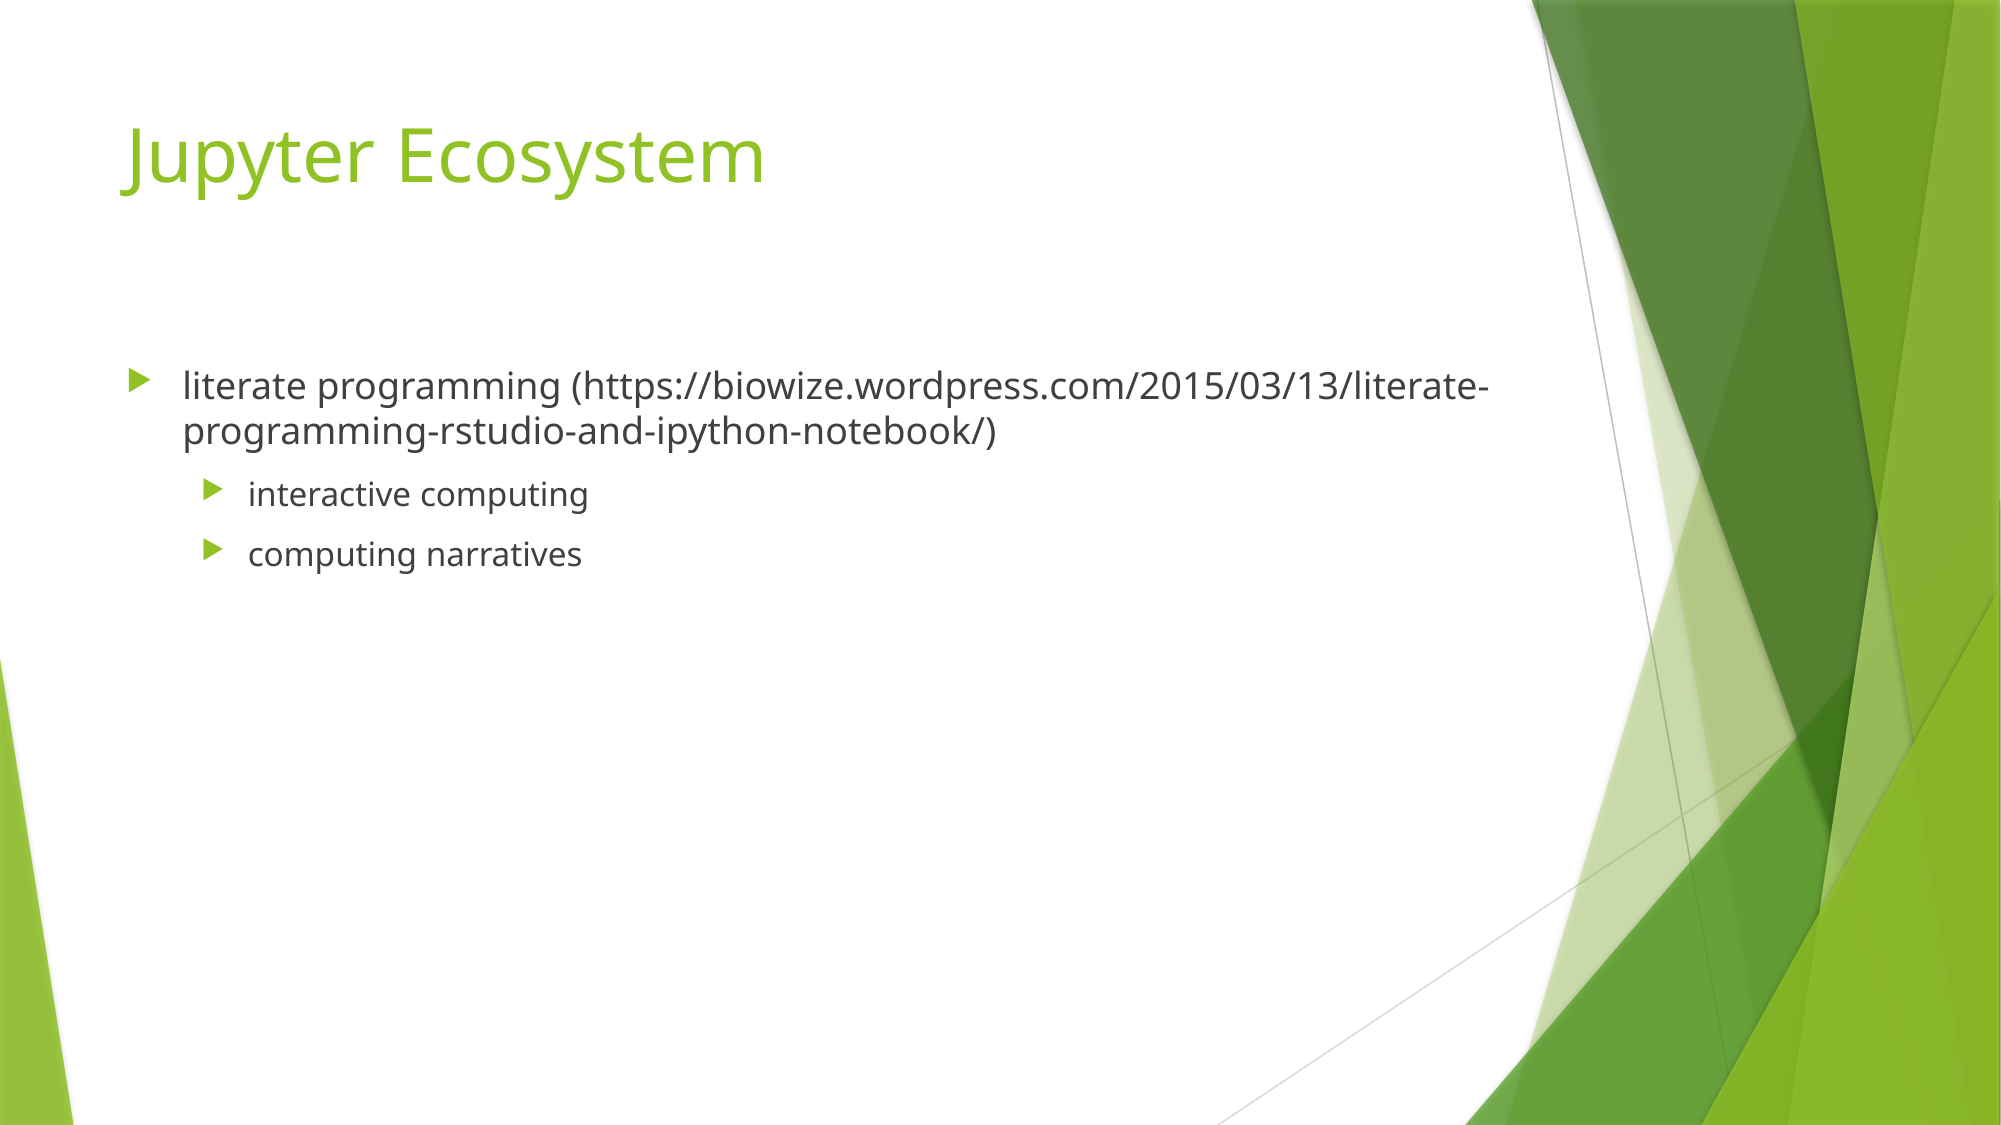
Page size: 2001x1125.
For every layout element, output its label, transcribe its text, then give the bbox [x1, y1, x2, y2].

list literate programming (https://biowize.wordpress.com/2015/03/13/literate-programming-rstudio-and-ipython-notebook/) interactive computing computing narratives [111, 354, 1522, 992]
title Jupyter Ecosystem [111, 99, 1522, 317]
